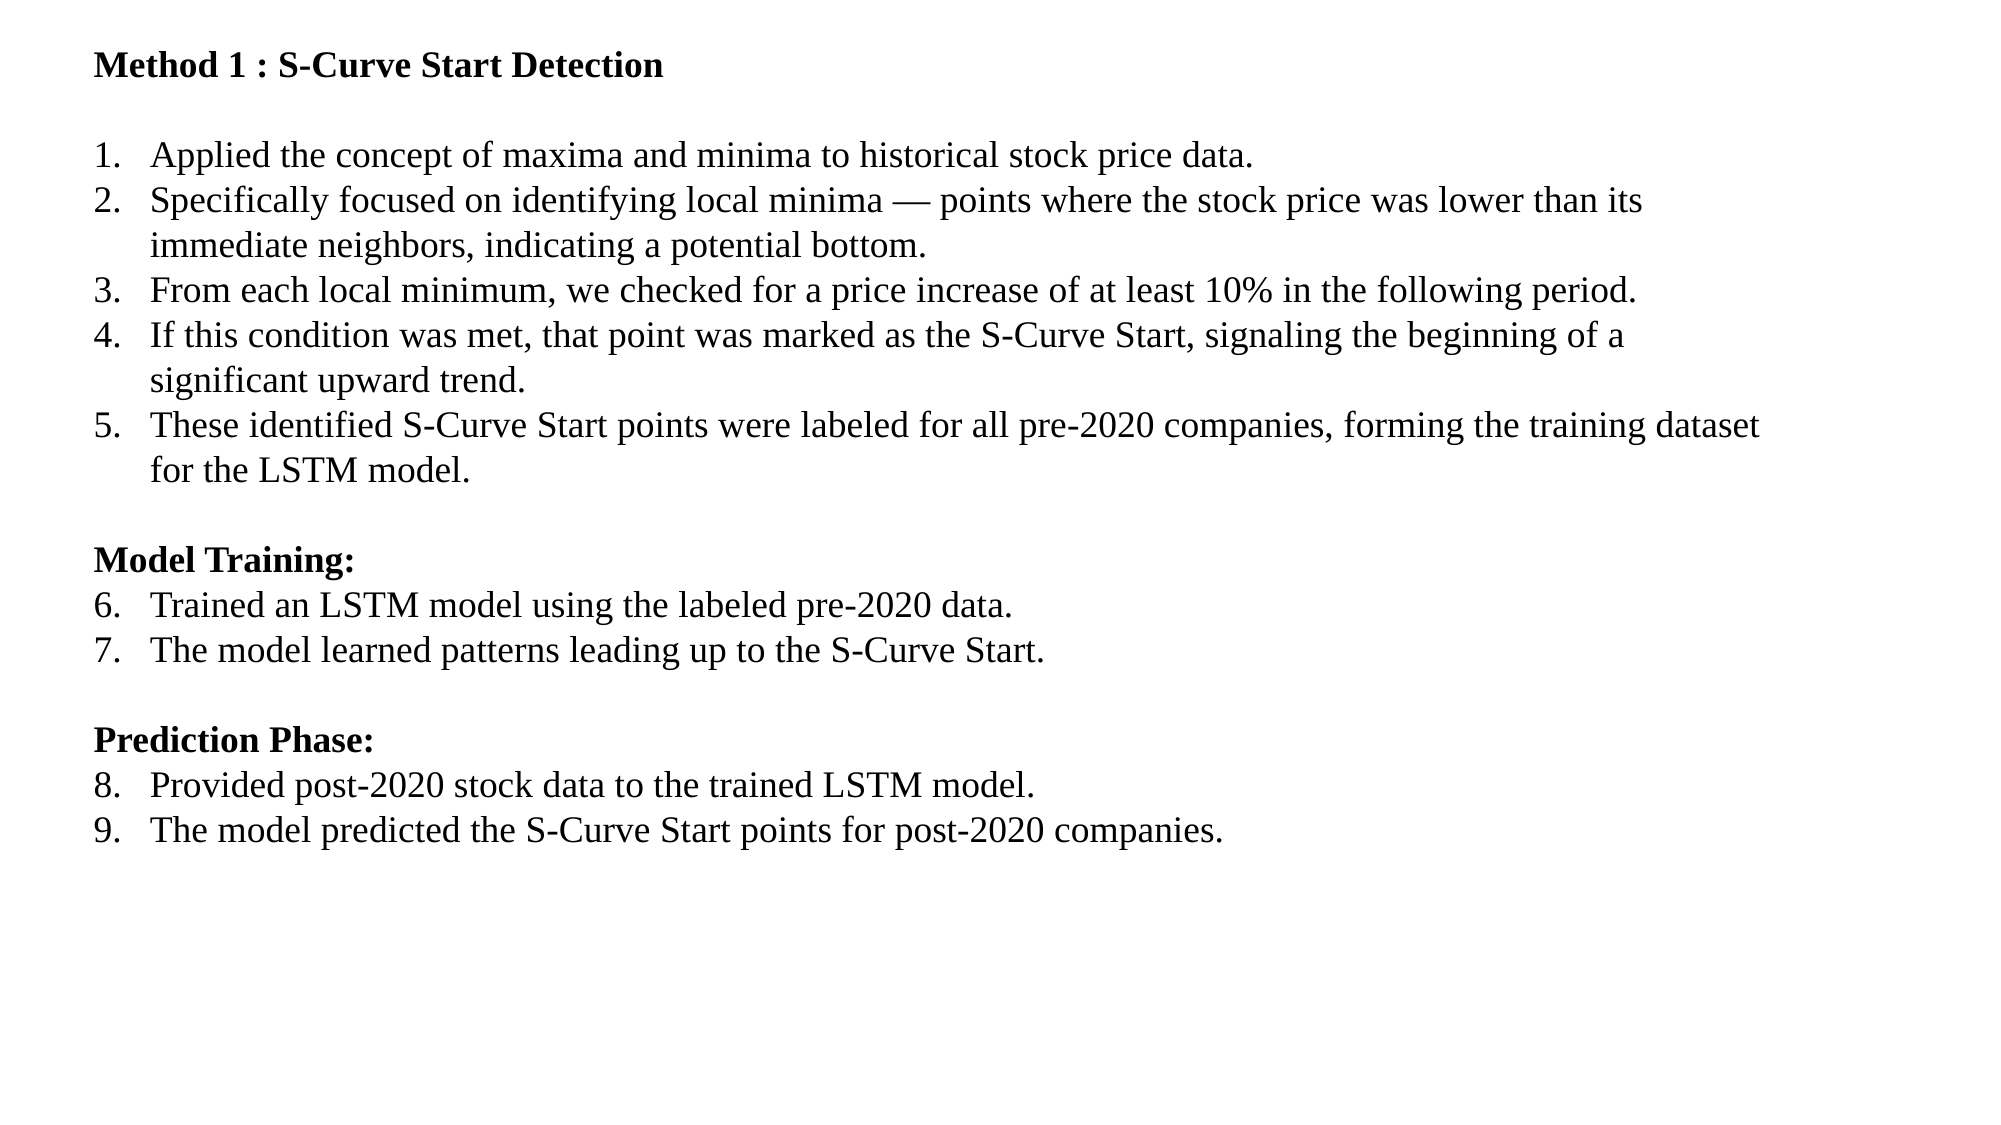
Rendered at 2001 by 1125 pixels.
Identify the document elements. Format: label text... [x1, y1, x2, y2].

text_box Method 1 : S-Curve Start Detection Applied the concept of maxima and minima to historical stock price data. Specifically focused on identifying local minima — points where the stock price was lower than its immediate neighbors, indicating a potential bottom. From each local minimum, we checked for a price increase of at least 10% in the following period. If this condition was met, that point was marked as the S-Curve Start, signaling the beginning of a significant upward trend. These identified S-Curve Start points were labeled for all pre-2020 companies, forming the training dataset for the LSTM model. Model Training: Trained an LSTM model using the labeled pre-2020 data. The model learned patterns leading up to the S-Curve Start. Prediction Phase: Provided post-2020 stock data to the trained LSTM model. The model predicted the S-Curve Start points for post-2020 companies. [78, 32, 1793, 948]
